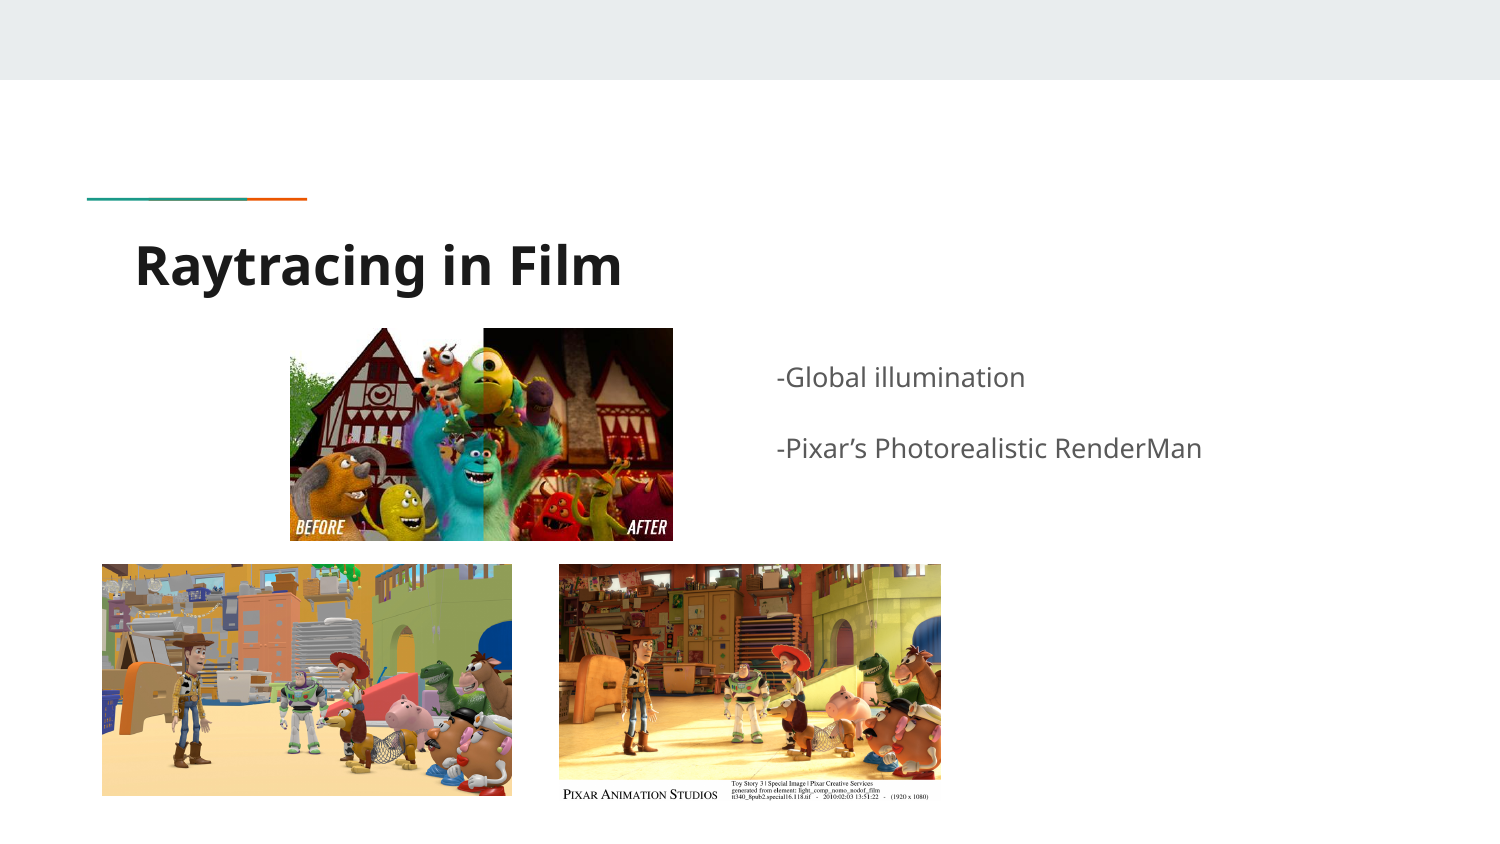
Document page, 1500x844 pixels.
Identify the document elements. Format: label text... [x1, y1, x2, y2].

title Raytracing in Film [119, 216, 1381, 305]
picture [290, 327, 673, 541]
picture [101, 564, 513, 796]
list -Global illumination -Pixar’s Photorealistic RenderMan [761, 341, 1381, 712]
picture [558, 564, 942, 801]
